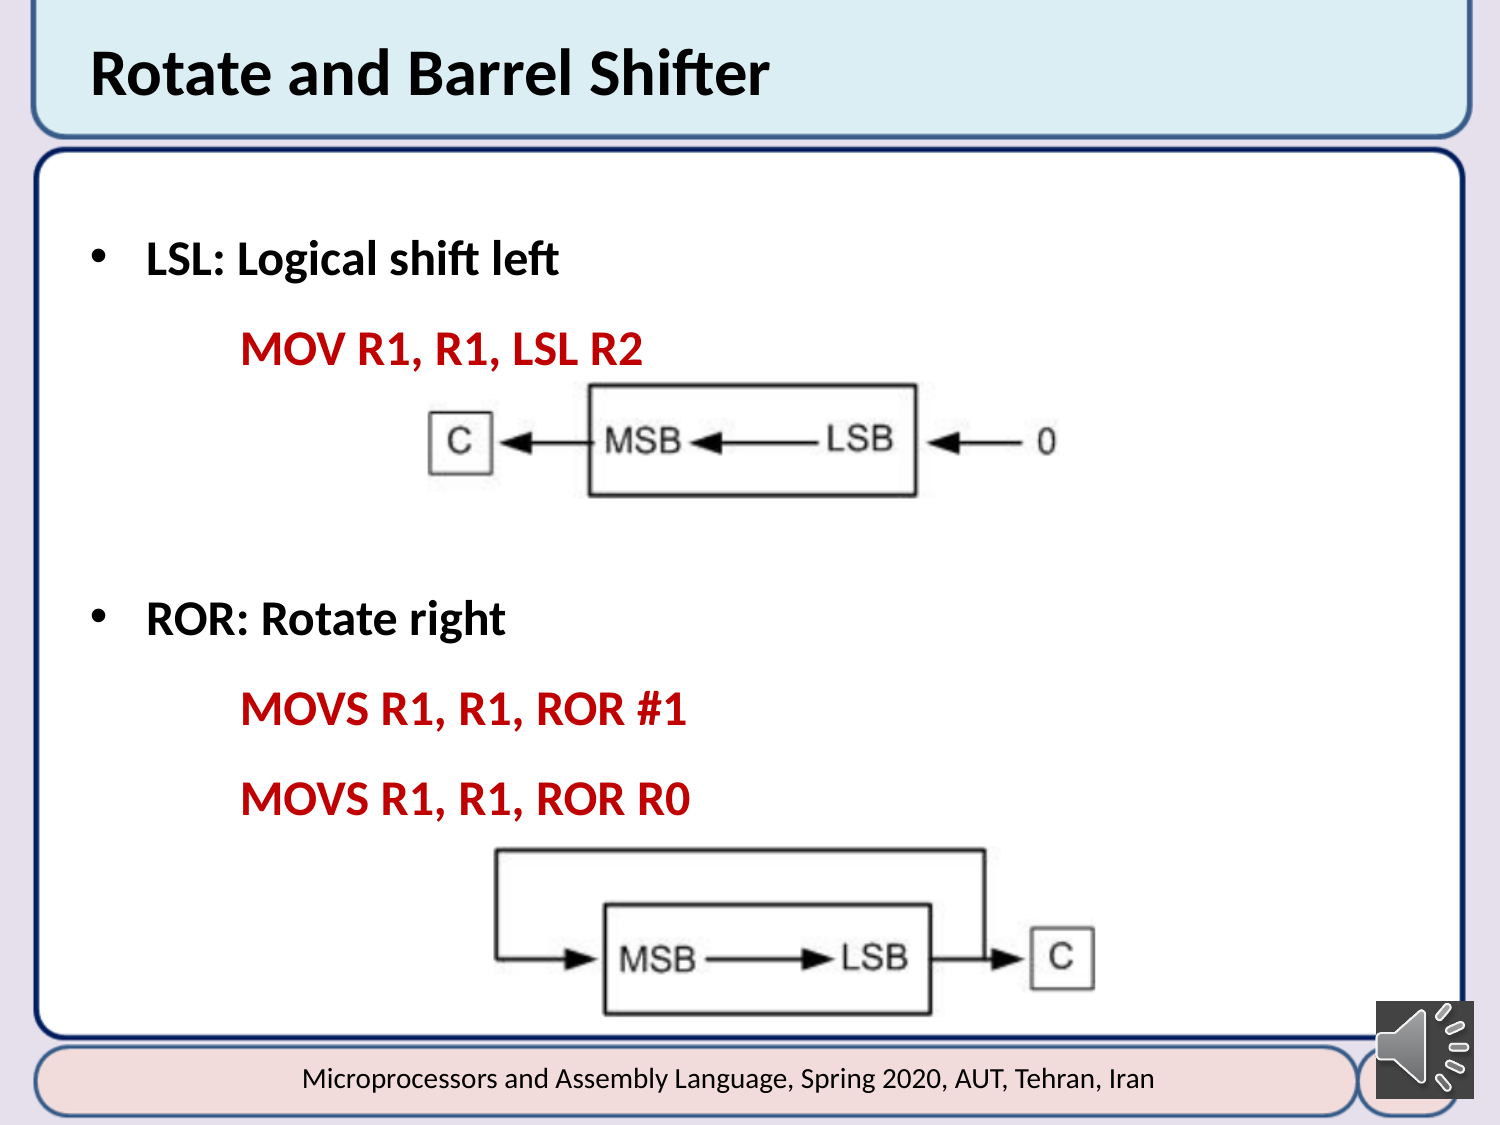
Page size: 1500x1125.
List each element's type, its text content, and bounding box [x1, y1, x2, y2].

text_box LSL: Logical shift left MOV R1, R1, LSL R2 ROR: Rotate right MOVS R1, R1, ROR #1 MOVS R1, R1, ROR R0 [75, 187, 1450, 1080]
text_box Microprocessors and Assembly Language, Spring 2020, AUT, Tehran, Iran [162, 1080, 1288, 1102]
slide_number 11 [1363, 1080, 1453, 1110]
title Rotate and Barrel Shifter [75, 0, 1425, 138]
picture [0, 0, 1500, 1125]
